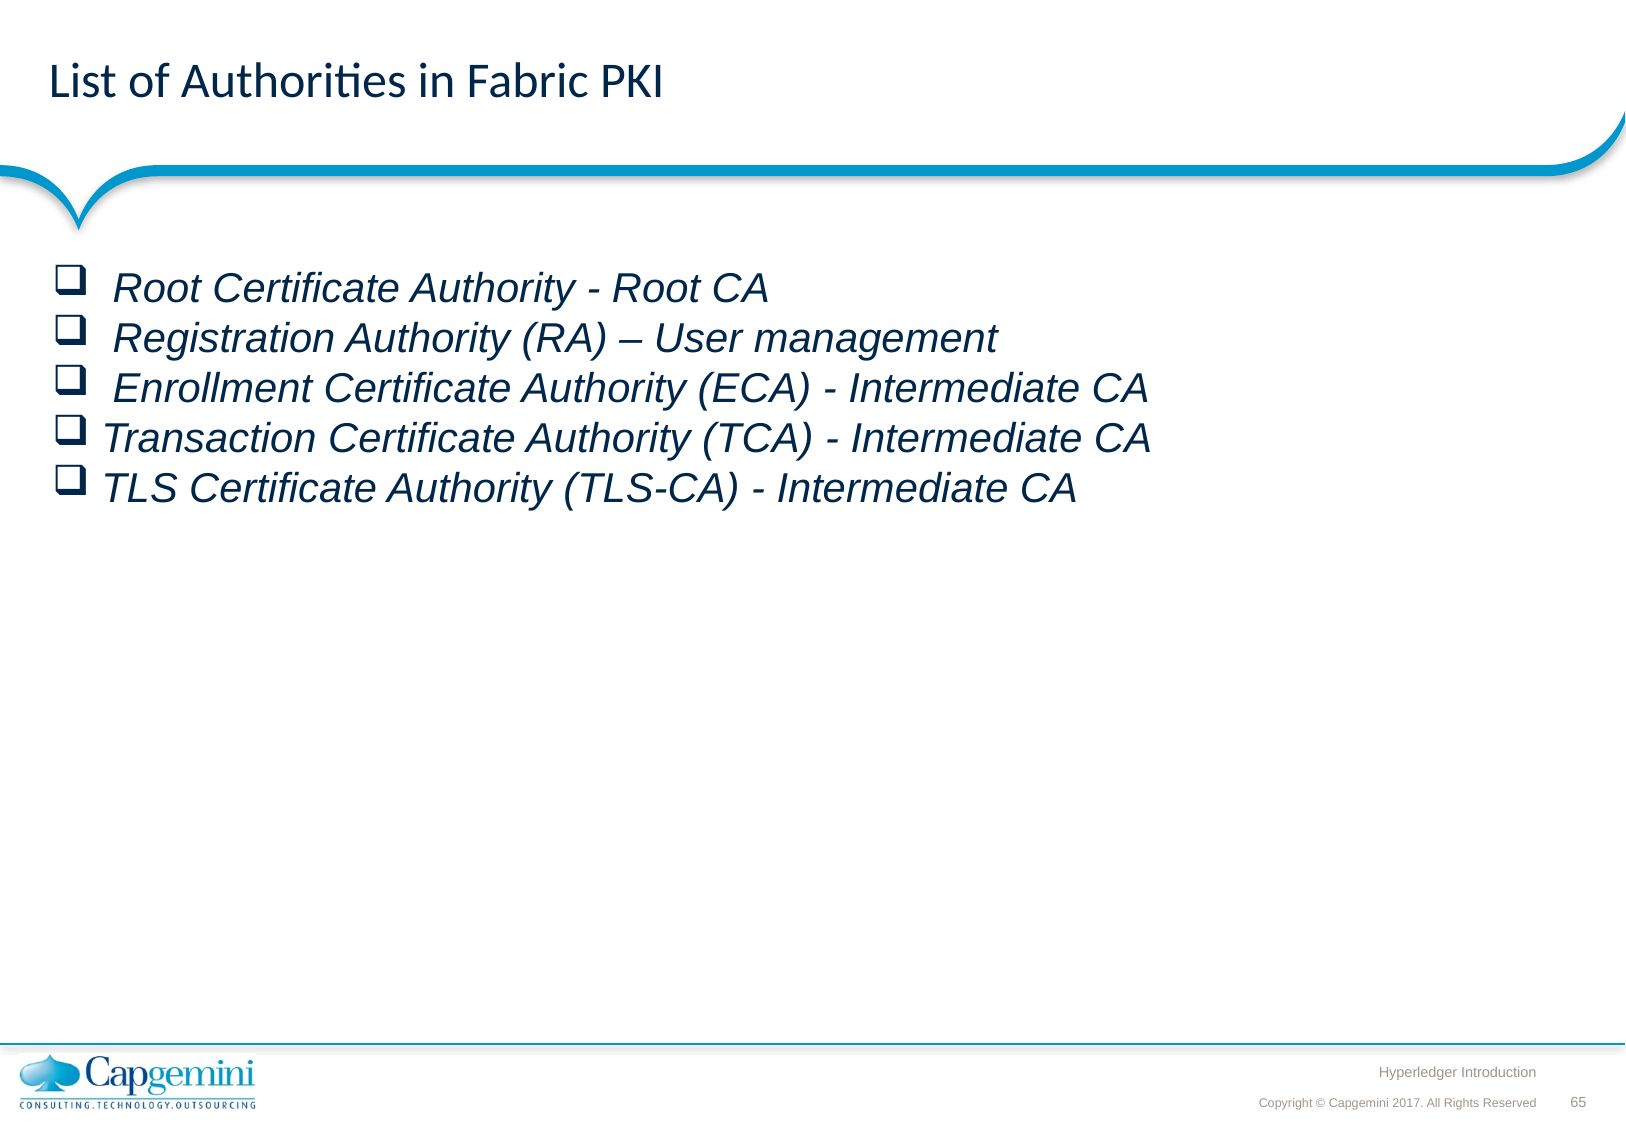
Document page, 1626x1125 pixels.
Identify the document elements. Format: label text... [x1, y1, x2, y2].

picture [19, 1053, 256, 1110]
title List of Authorities in Fabric PKI [0, 0, 1625, 165]
text_box Root Certificate Authority - Root CA Registration Authority (RA) – User management Enrollment Certificate Authority (ECA) - Intermediate CA Transaction Certificate Authority (TCA) - Intermediate CA TLS Certificate Authority (TLS-CA) - Intermediate CA [37, 253, 1558, 718]
